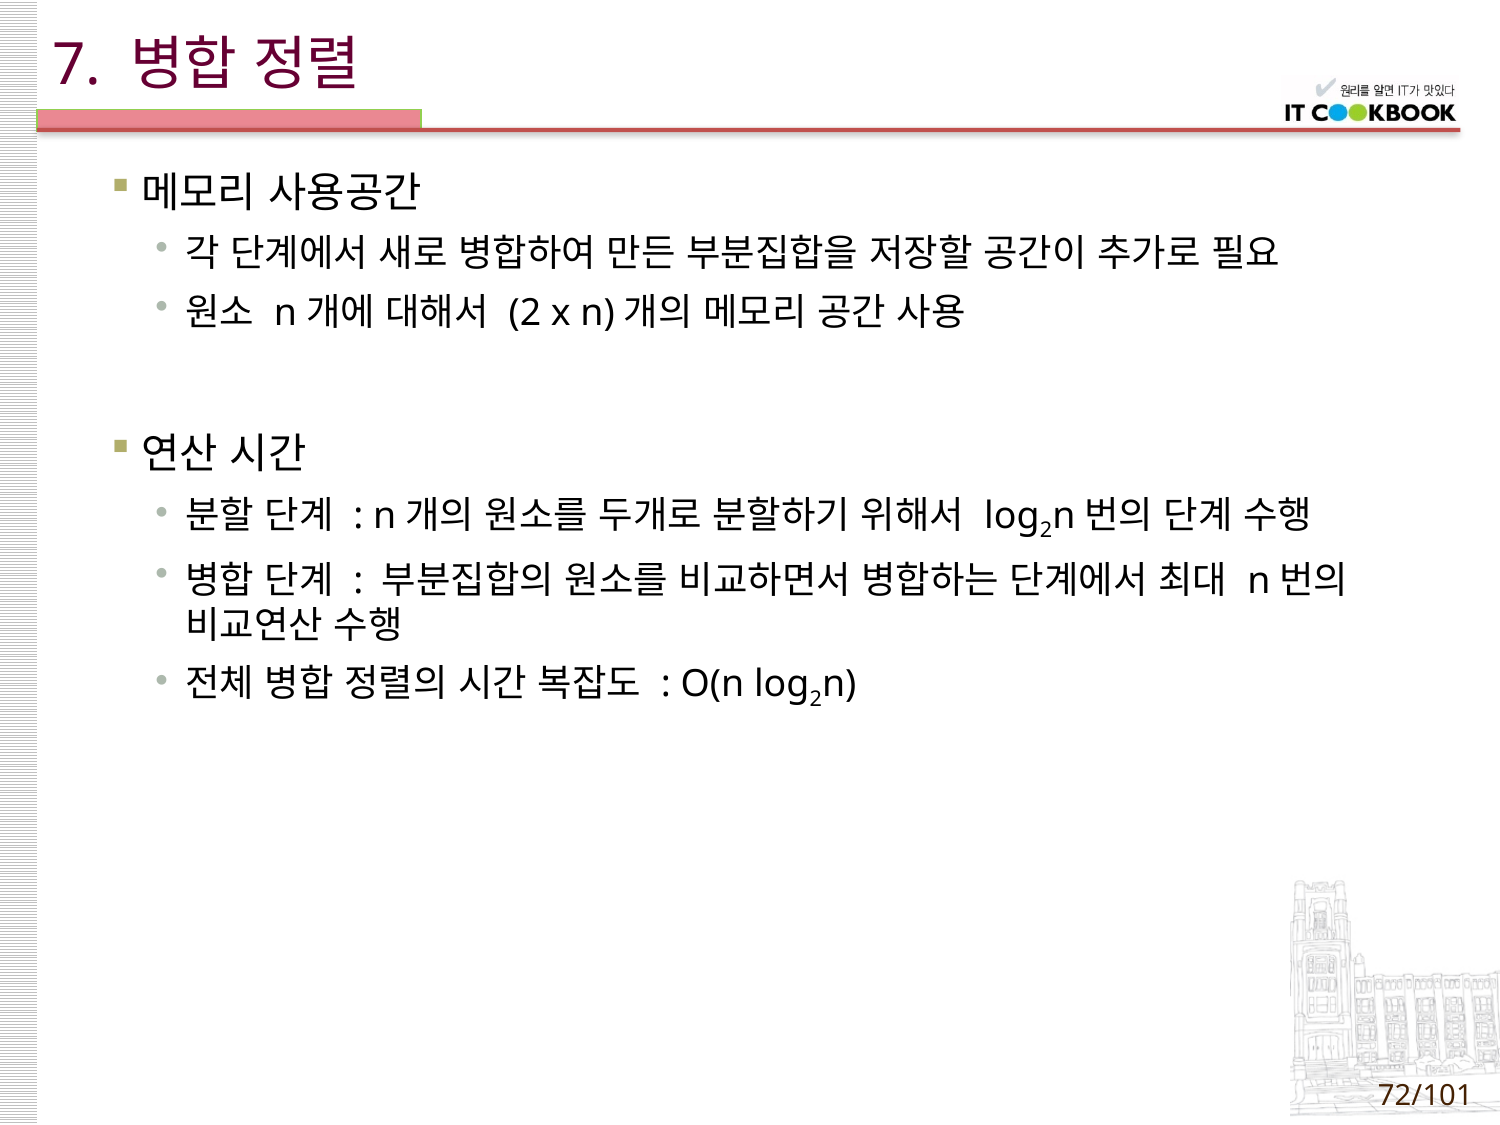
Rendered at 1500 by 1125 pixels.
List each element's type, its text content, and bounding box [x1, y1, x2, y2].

picture [1443, 1091, 1452, 1103]
picture [1290, 874, 1500, 1125]
title 7. 병합 정렬 [37, 13, 1278, 109]
list 메모리 사용공간 각 단계에서 새로 병합하여 만든 부분집합을 저장할 공간이 추가로 필요 원소 n개에 대해서 (2 x n)개의 메모리 공간 사용 연산 시간 분할 단계 : n개의 원소를 두개로 분할하기 위해서 log2n번의 단계 수행 병합 단계 : 부분집합의 원소를 비교하면서 병합하는 단계에서 최대 n번의 비교연산 수행 전체 병합 정렬의 시간 복잡도 : O(n log2n) [37, 152, 1463, 1091]
picture [1281, 75, 1459, 123]
